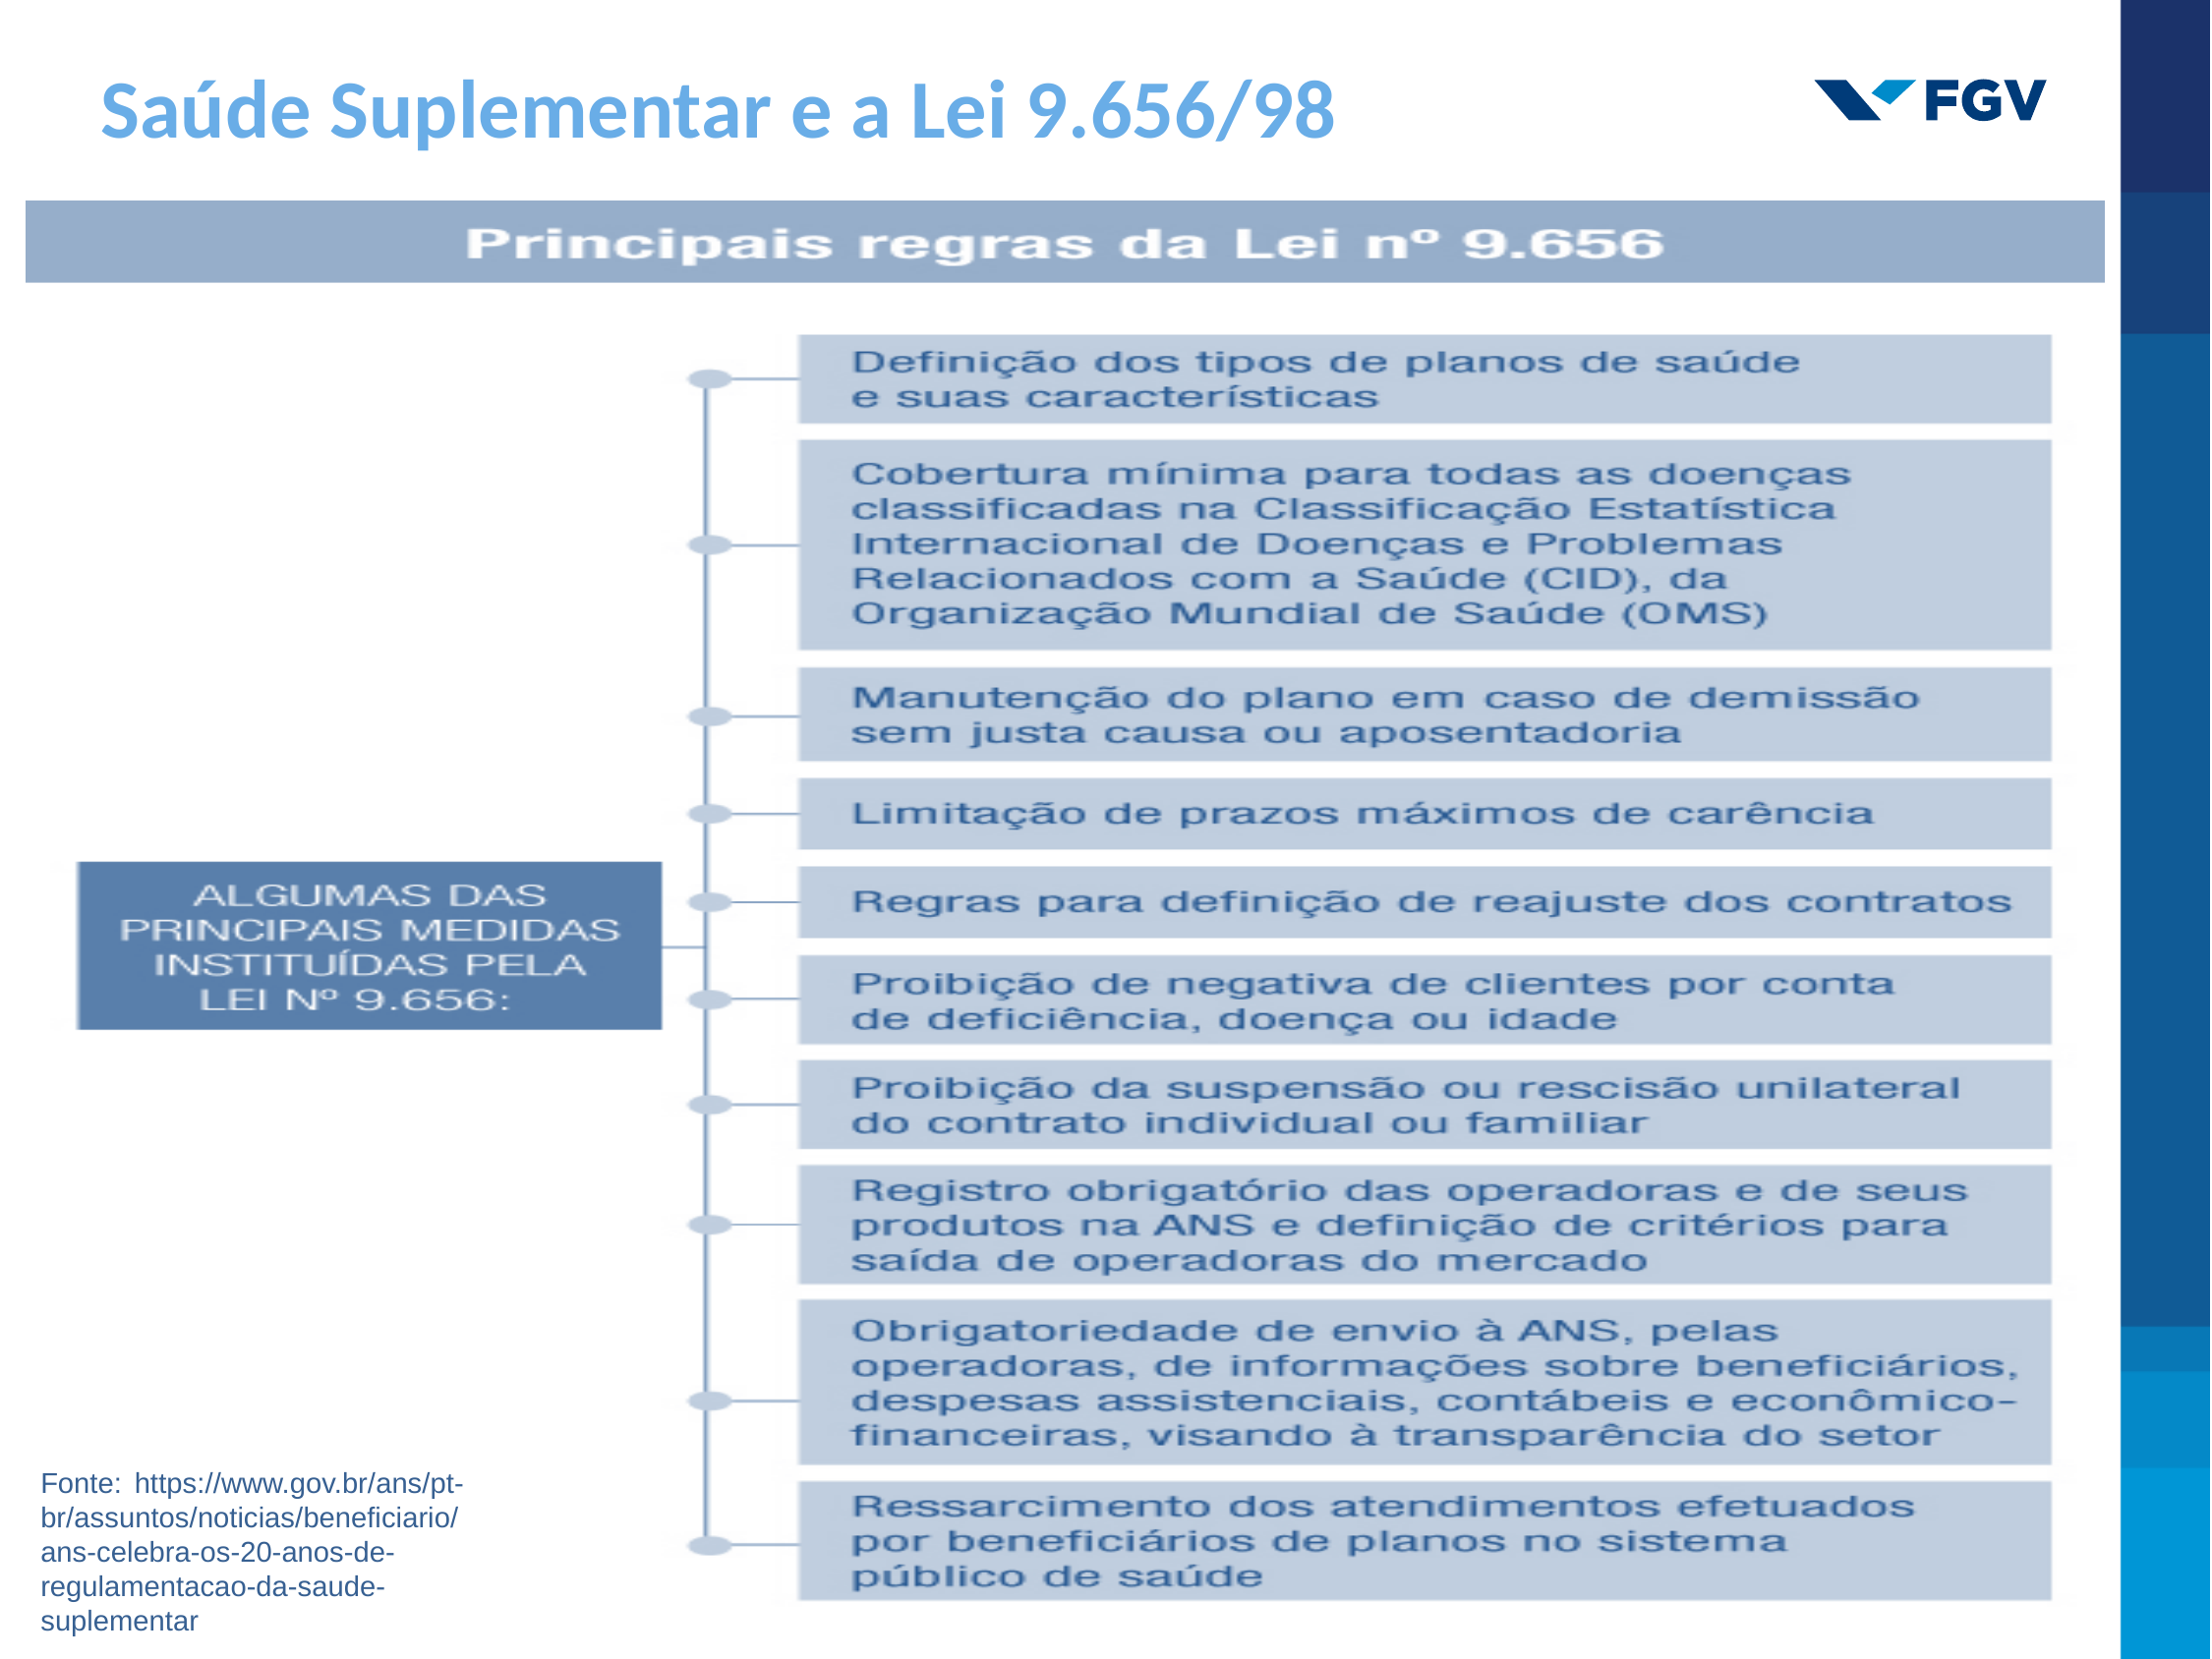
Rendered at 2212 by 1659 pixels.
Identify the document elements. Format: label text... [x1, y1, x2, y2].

list Saúde Suplementar e a Lei 9.656/98 [86, 52, 1596, 157]
picture [2, 0, 2210, 1659]
